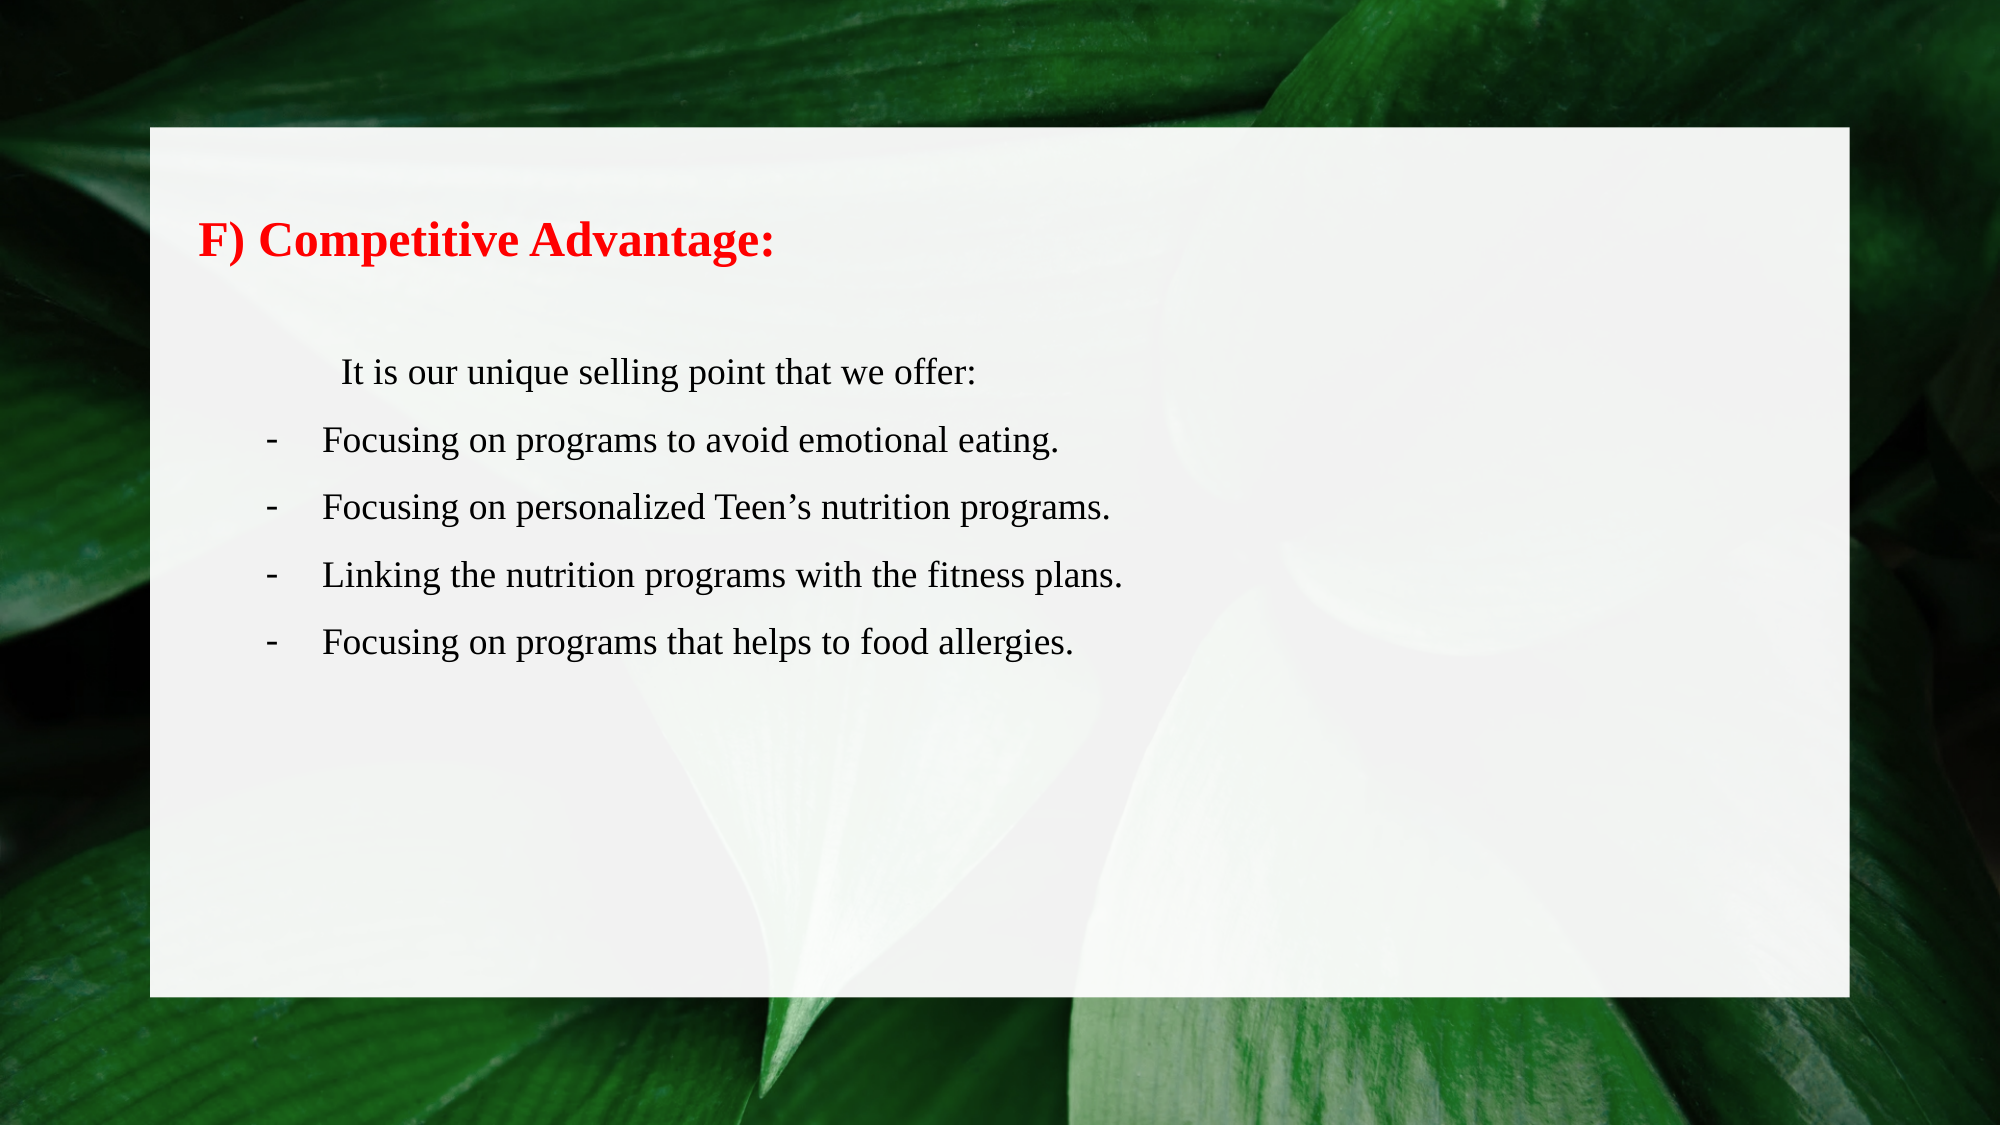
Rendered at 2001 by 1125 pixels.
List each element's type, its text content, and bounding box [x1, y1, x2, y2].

text_box F) Competitive Advantage: [183, 169, 913, 274]
text_box It is our unique selling point that we offer: Focusing on programs to avoid emotional eating. Focusing on personalized Teen’s nutrition programs. Linking the nutrition programs with the fitness plans. Focusing on programs that helps to food allergies. [251, 317, 1252, 670]
picture [0, 0, 2000, 1125]
